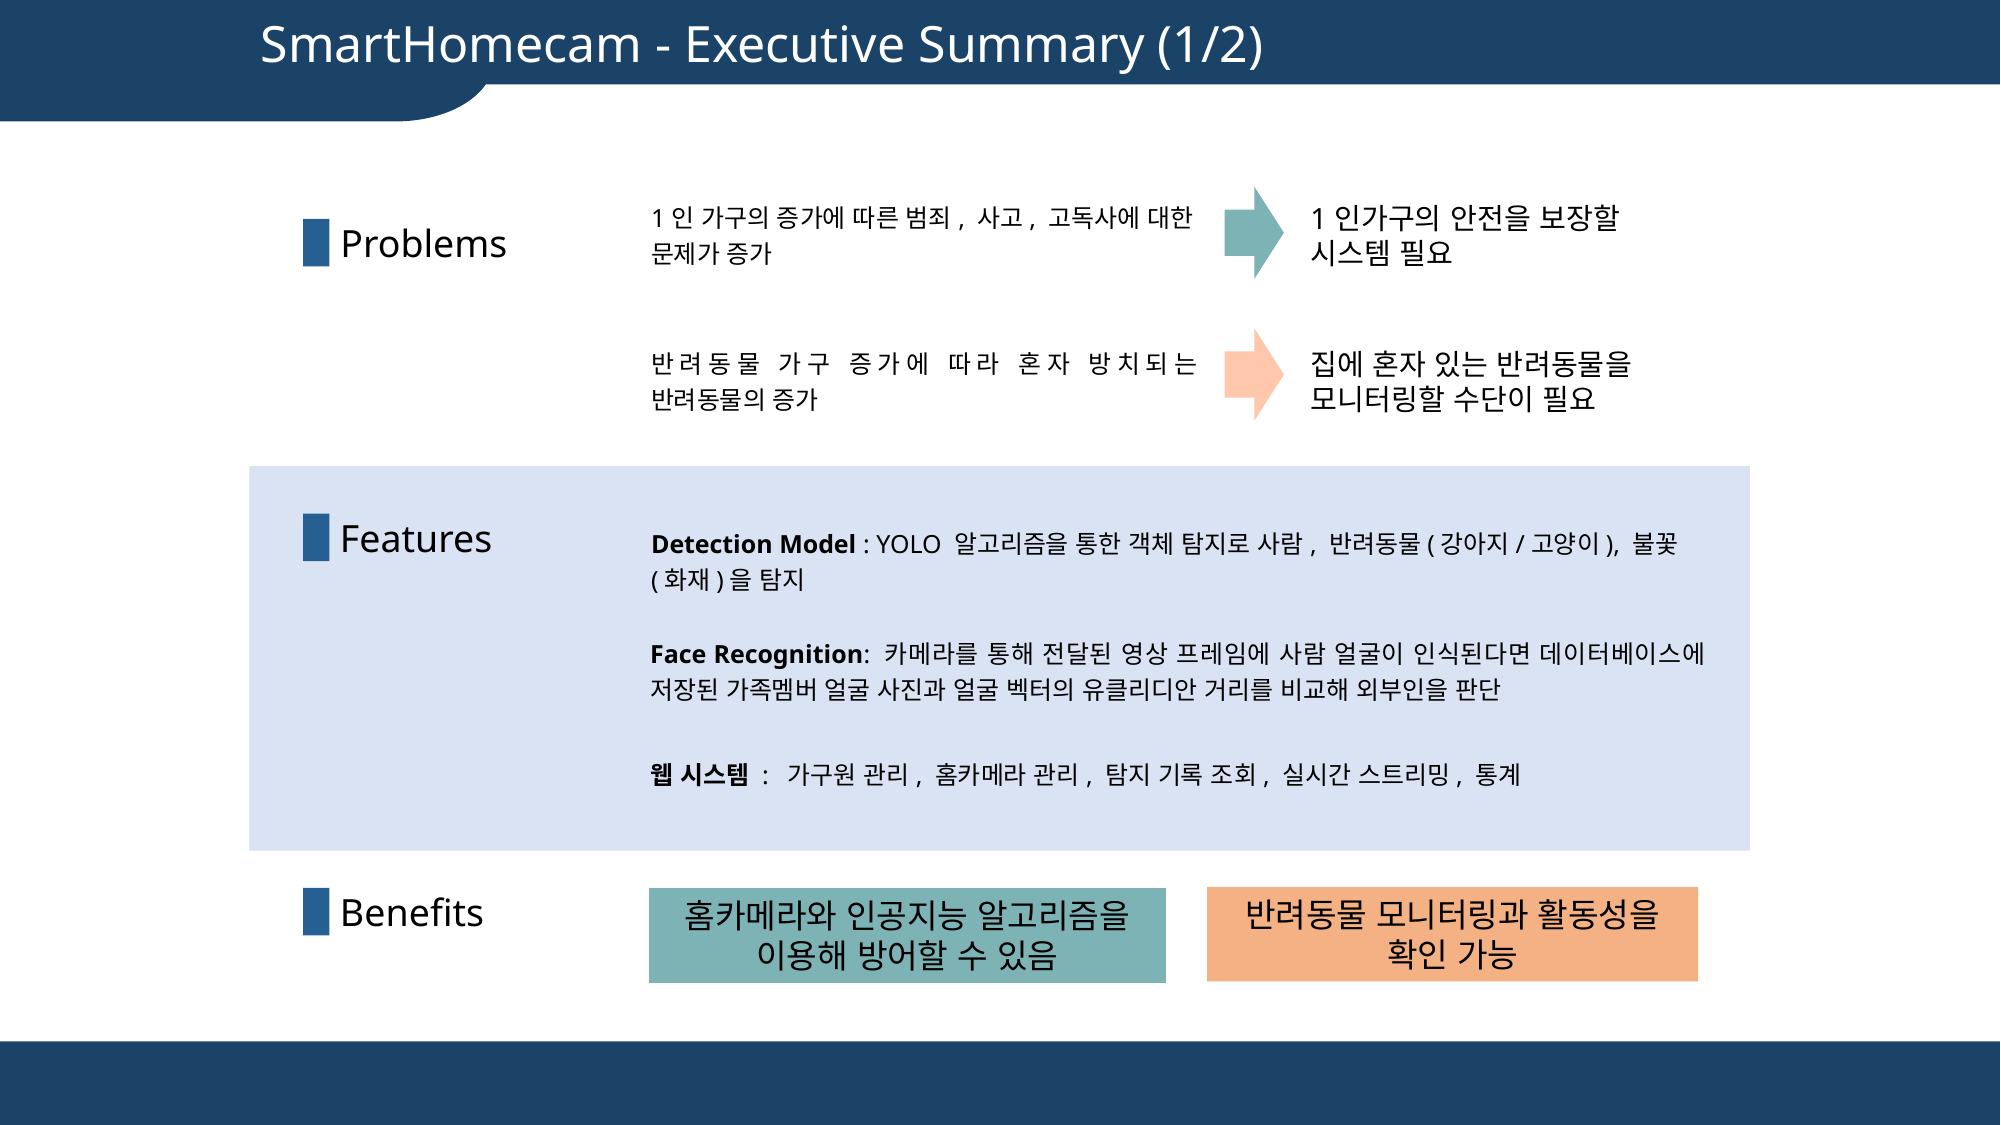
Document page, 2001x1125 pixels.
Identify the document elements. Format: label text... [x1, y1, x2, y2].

text_box Features [325, 507, 508, 568]
text_box Detection Model : YOLO 알고리즘을 통한 객체 탐지로 사람, 반려동물(강아지/고양이), 불꽃(화재)을 탐지 [636, 514, 1723, 602]
text_box [1224, 186, 1284, 279]
text_box [302, 218, 325, 267]
text_box 홈카메라와 인공지능 알고리즘을 이용해 방어할 수 있음 [649, 888, 1166, 983]
text_box Face Recognition: 카메라를 통해 전달된 영상 프레임에 사람 얼굴이 인식된다면 데이터베이스에 저장된 가족멤버 얼굴 사진과 얼굴 벡터의 유클리디안 거리를 비교해 외부인을 판단 [635, 625, 1722, 712]
text_box Benefits [325, 881, 500, 942]
text_box [302, 887, 325, 936]
text_box 웹 시스템 : 가구원 관리, 홈카메라 관리, 탐지 기록 조회, 실시간 스트리밍, 통계 [635, 745, 1722, 797]
text_box [248, 465, 1751, 852]
text_box 반려동물 가구 증가에 따라 혼자 방치되는 반려동물의 증가 [636, 335, 1213, 422]
text_box [1224, 328, 1284, 421]
text_box 반려동물 모니터링과 활동성을 확인 가능 [1207, 886, 1699, 982]
text_box [302, 513, 325, 562]
text_box 집에 혼자 있는 반려동물을 모니터링할 수단이 필요 [1295, 338, 1748, 424]
text_box SmartHomecam - Executive Summary (1/2) [245, 5, 1279, 80]
text_box Problems [325, 212, 523, 273]
text_box 1인 가구의 증가에 따른 범죄, 사고, 고독사에 대한 문제가 증가 [636, 189, 1209, 277]
text_box 1인가구의 안전을 보장할 시스템 필요 [1295, 193, 1656, 278]
